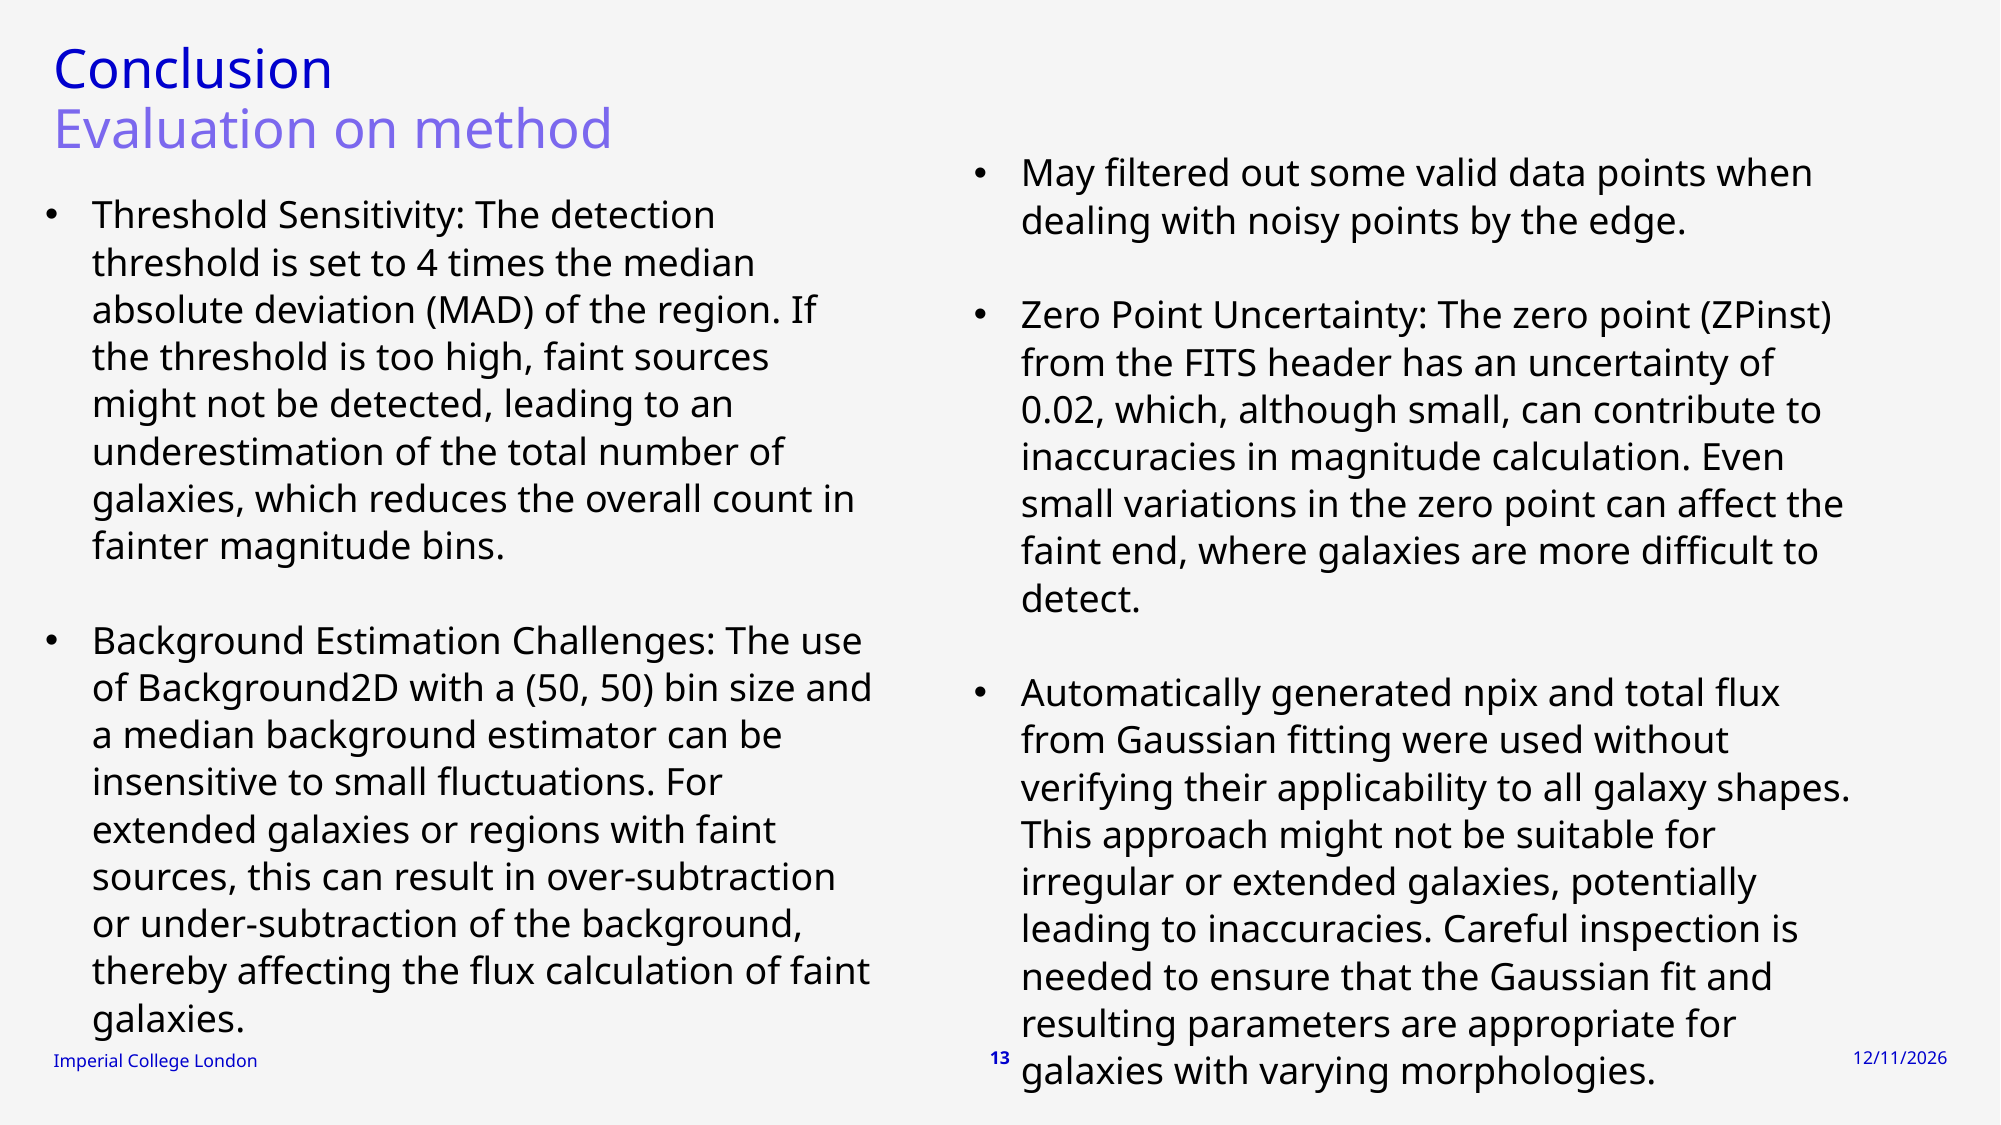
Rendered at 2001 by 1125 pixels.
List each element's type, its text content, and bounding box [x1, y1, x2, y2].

title Conclusion [53, 41, 1947, 101]
subtitle Evaluation on method [53, 101, 1947, 163]
text_box May filtered out some valid data points when dealing with noisy points by the edge. Zero Point Uncertainty: The zero point (ZPinst) from the FITS header has an uncertainty of 0.02, which, although small, can contribute to inaccuracies in magnitude calculation. Even small variations in the zero point can affect the faint end, where galaxies are more difficult to detect. Automatically generated npix and total flux from Gaussian fitting were used without verifying their applicability to all galaxy shapes. This approach might not be suitable for irregular or extended galaxies, potentially leading to inaccuracies. Careful inspection is needed to ensure that the Gaussian fit and resulting parameters are appropriate for galaxies with varying morphologies. [973, 147, 1855, 946]
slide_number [1745, 1048, 1948, 1072]
list Threshold Sensitivity: The detection threshold is set to 4 times the median absolute deviation (MAD) of the region. If the threshold is too high, faint sources might not be detected, leading to an underestimation of the total number of galaxies, which reduces the overall count in fainter magnitude bins. Background Estimation Challenges: The use of Background2D with a (50, 50) bin size and a median background estimator can be insensitive to small fluctuations. For extended galaxies or regions with faint sources, this can result in over-subtraction or under-subtraction of the background, thereby affecting the flux calculation of faint galaxies. [45, 189, 875, 988]
slide_number 13 [973, 1048, 1027, 1072]
